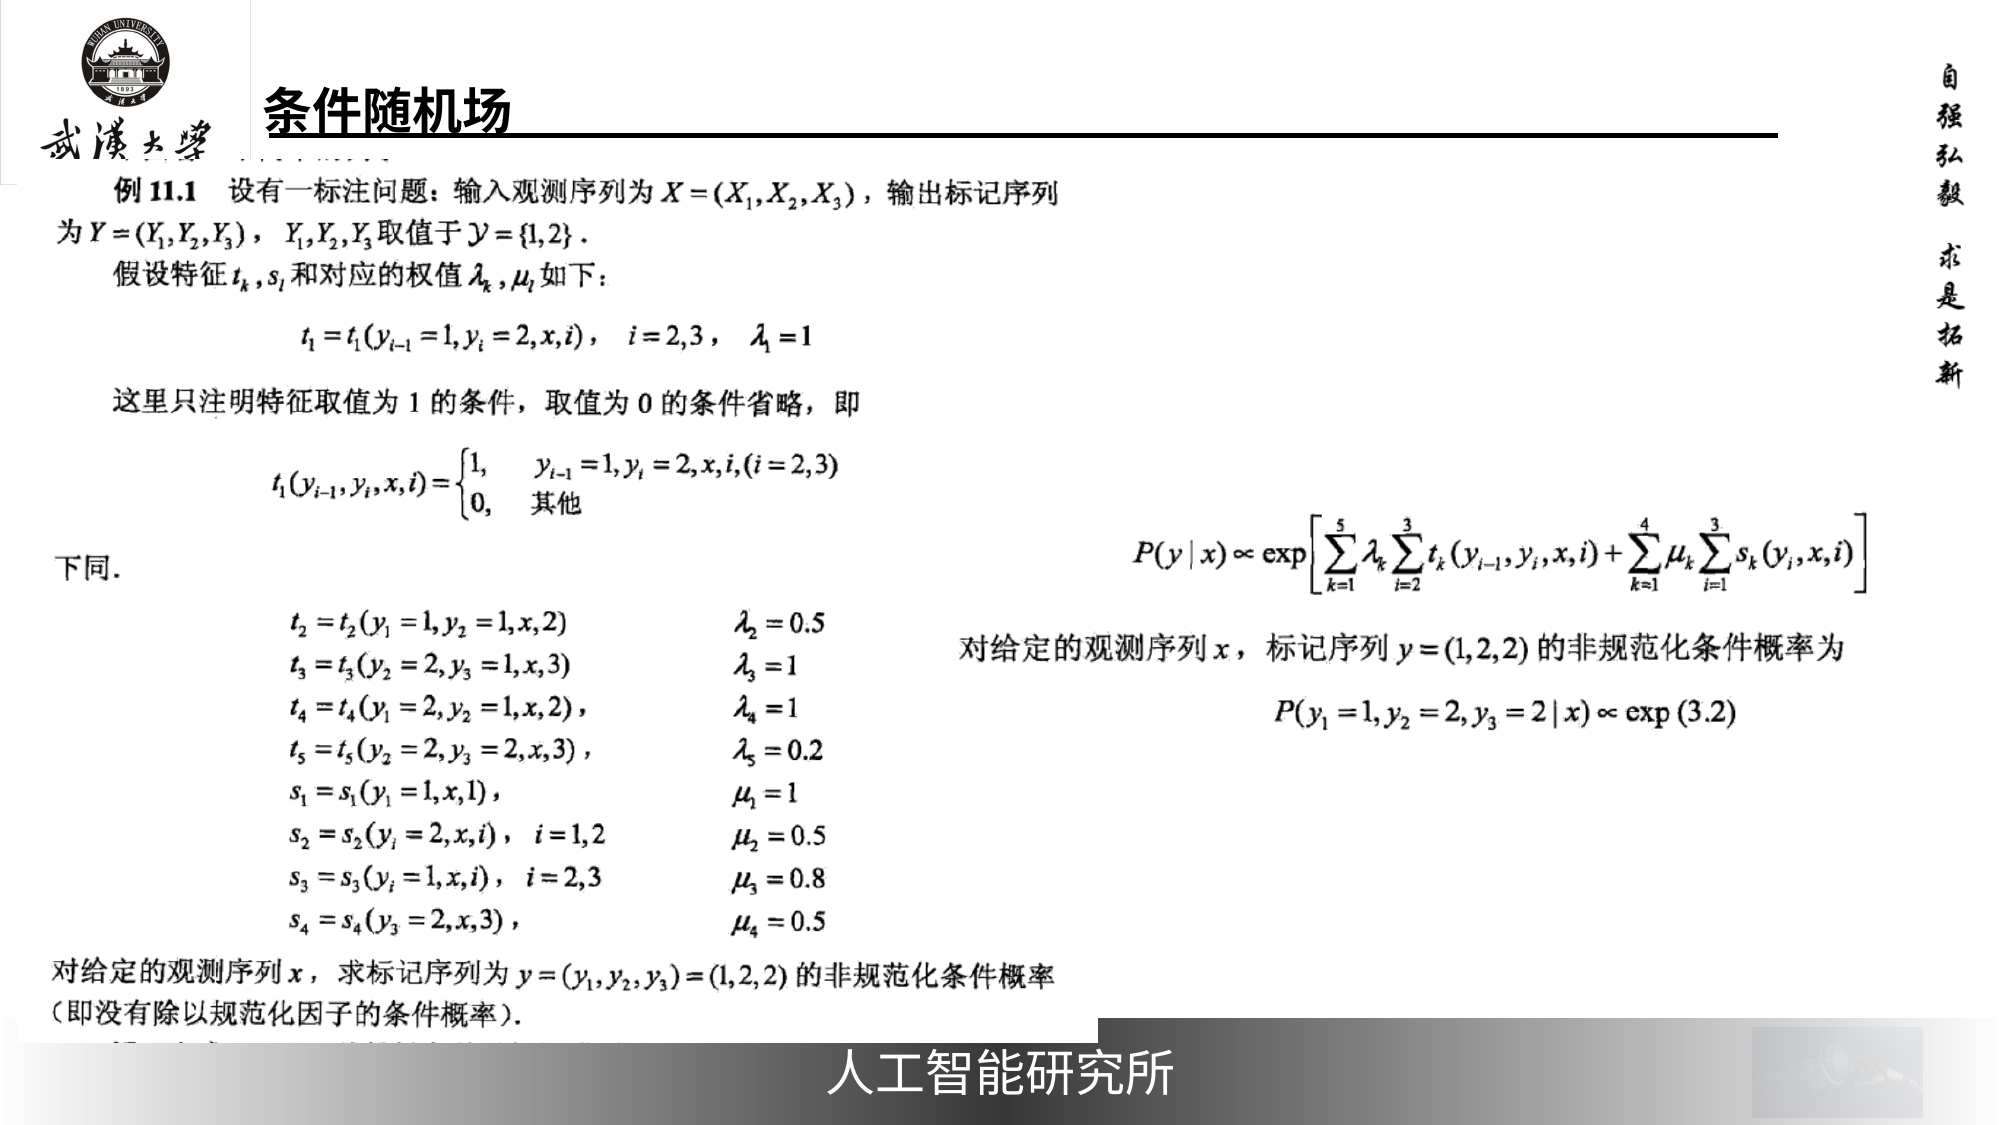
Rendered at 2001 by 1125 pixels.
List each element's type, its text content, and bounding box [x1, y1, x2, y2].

slide_number [1412, 1042, 1863, 1103]
picture [0, 0, 1978, 1043]
picture [1924, 51, 1980, 400]
text_box 条件随机场 [248, 42, 528, 148]
